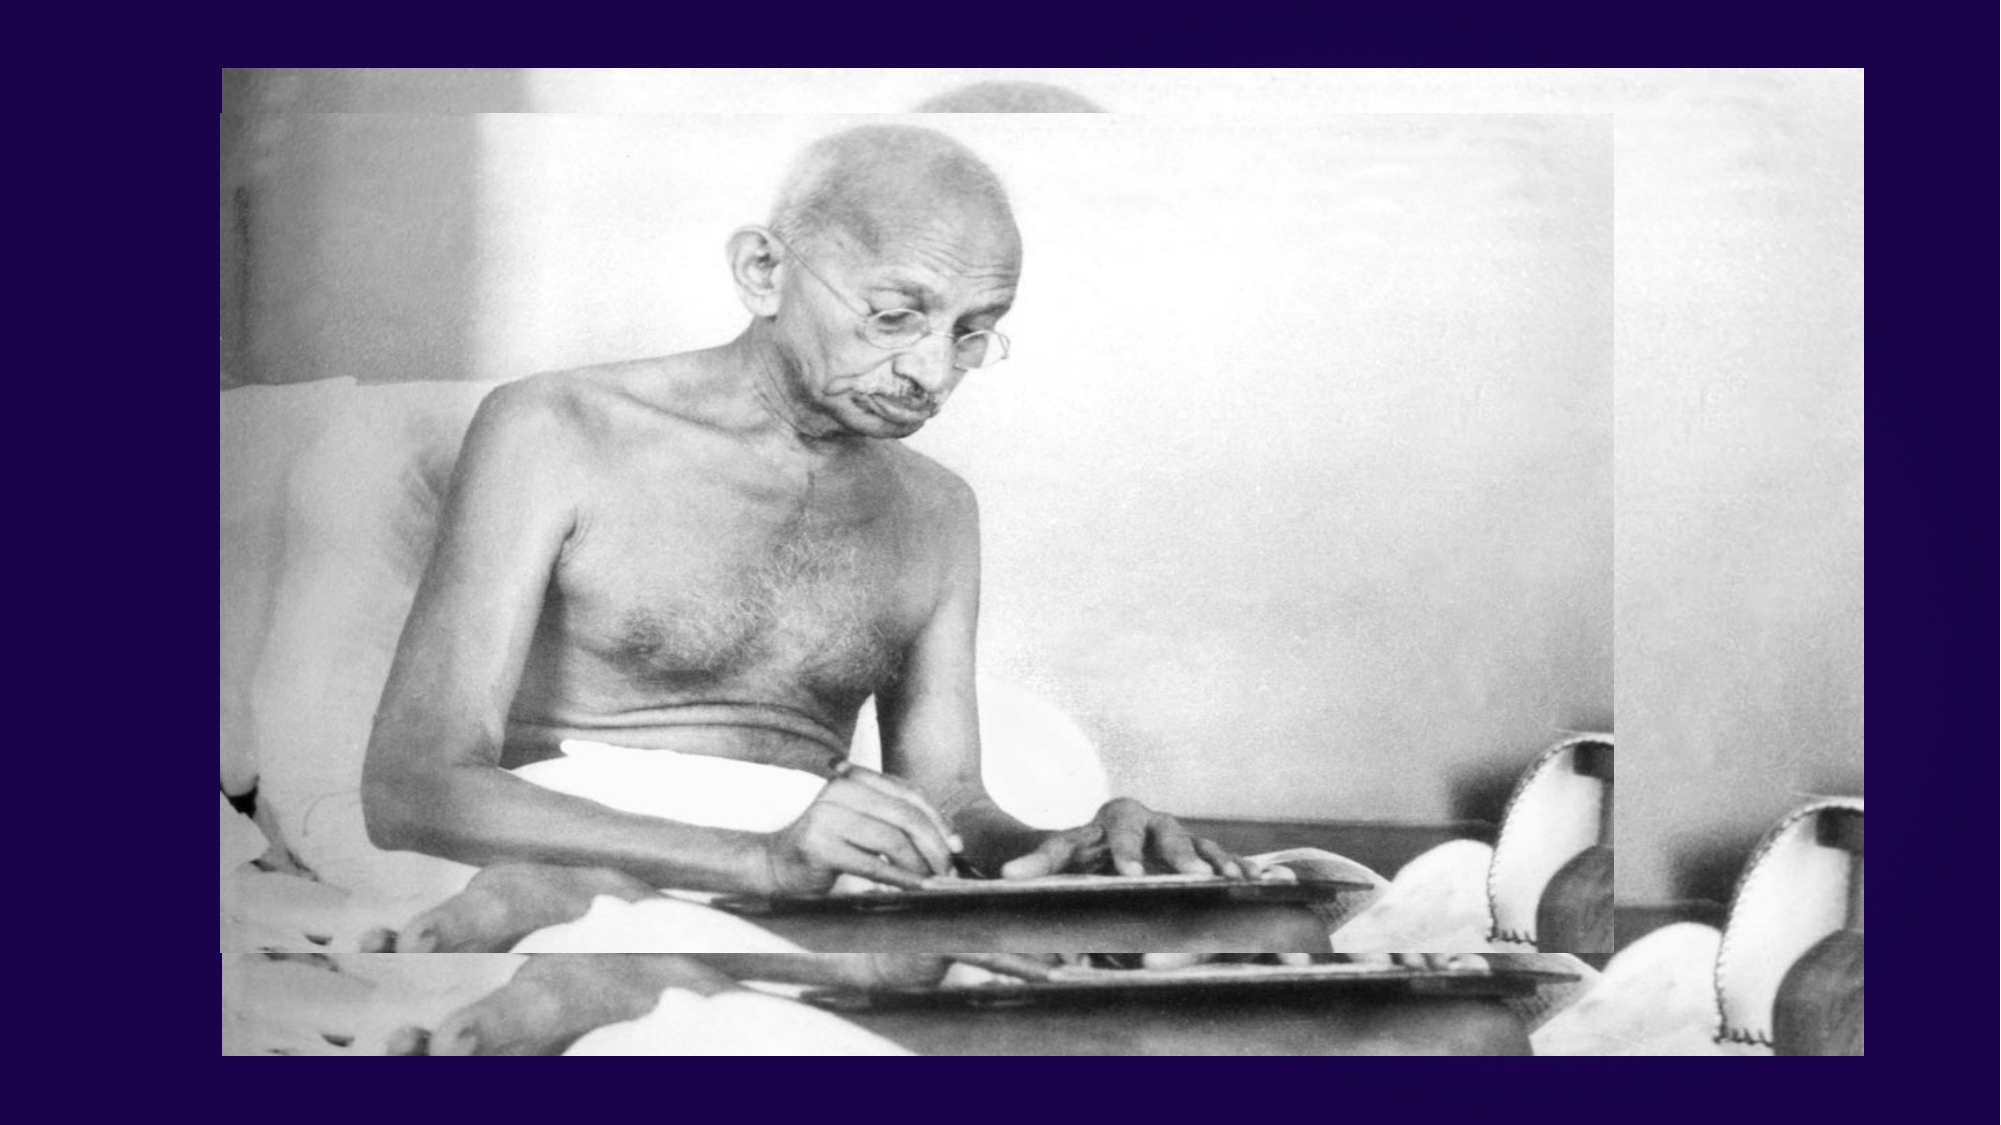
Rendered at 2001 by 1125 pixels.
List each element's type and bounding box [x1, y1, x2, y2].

picture [219, 0, 2000, 1125]
